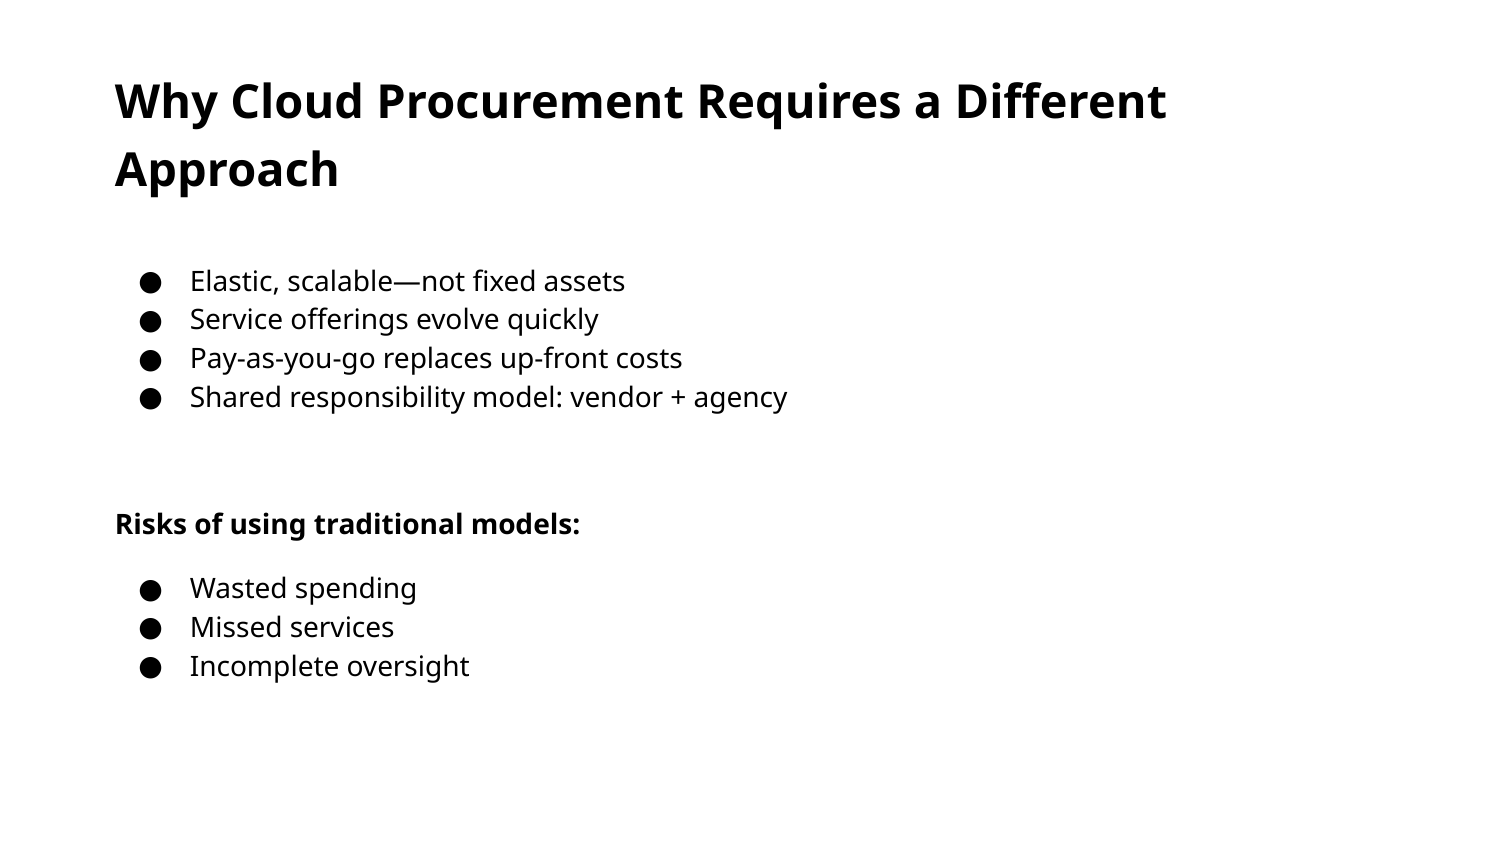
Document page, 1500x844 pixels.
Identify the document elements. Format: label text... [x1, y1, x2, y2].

text_box Elastic, scalable—not fixed assets Service offerings evolve quickly Pay-as-you-go replaces up-front costs Shared responsibility model: vendor + agency Risks of using traditional models: Wasted spending Missed services Incomplete oversight [99, 230, 1353, 780]
title Why Cloud Procurement Requires a Different Approach [99, 99, 1320, 157]
text_box [99, 157, 655, 213]
